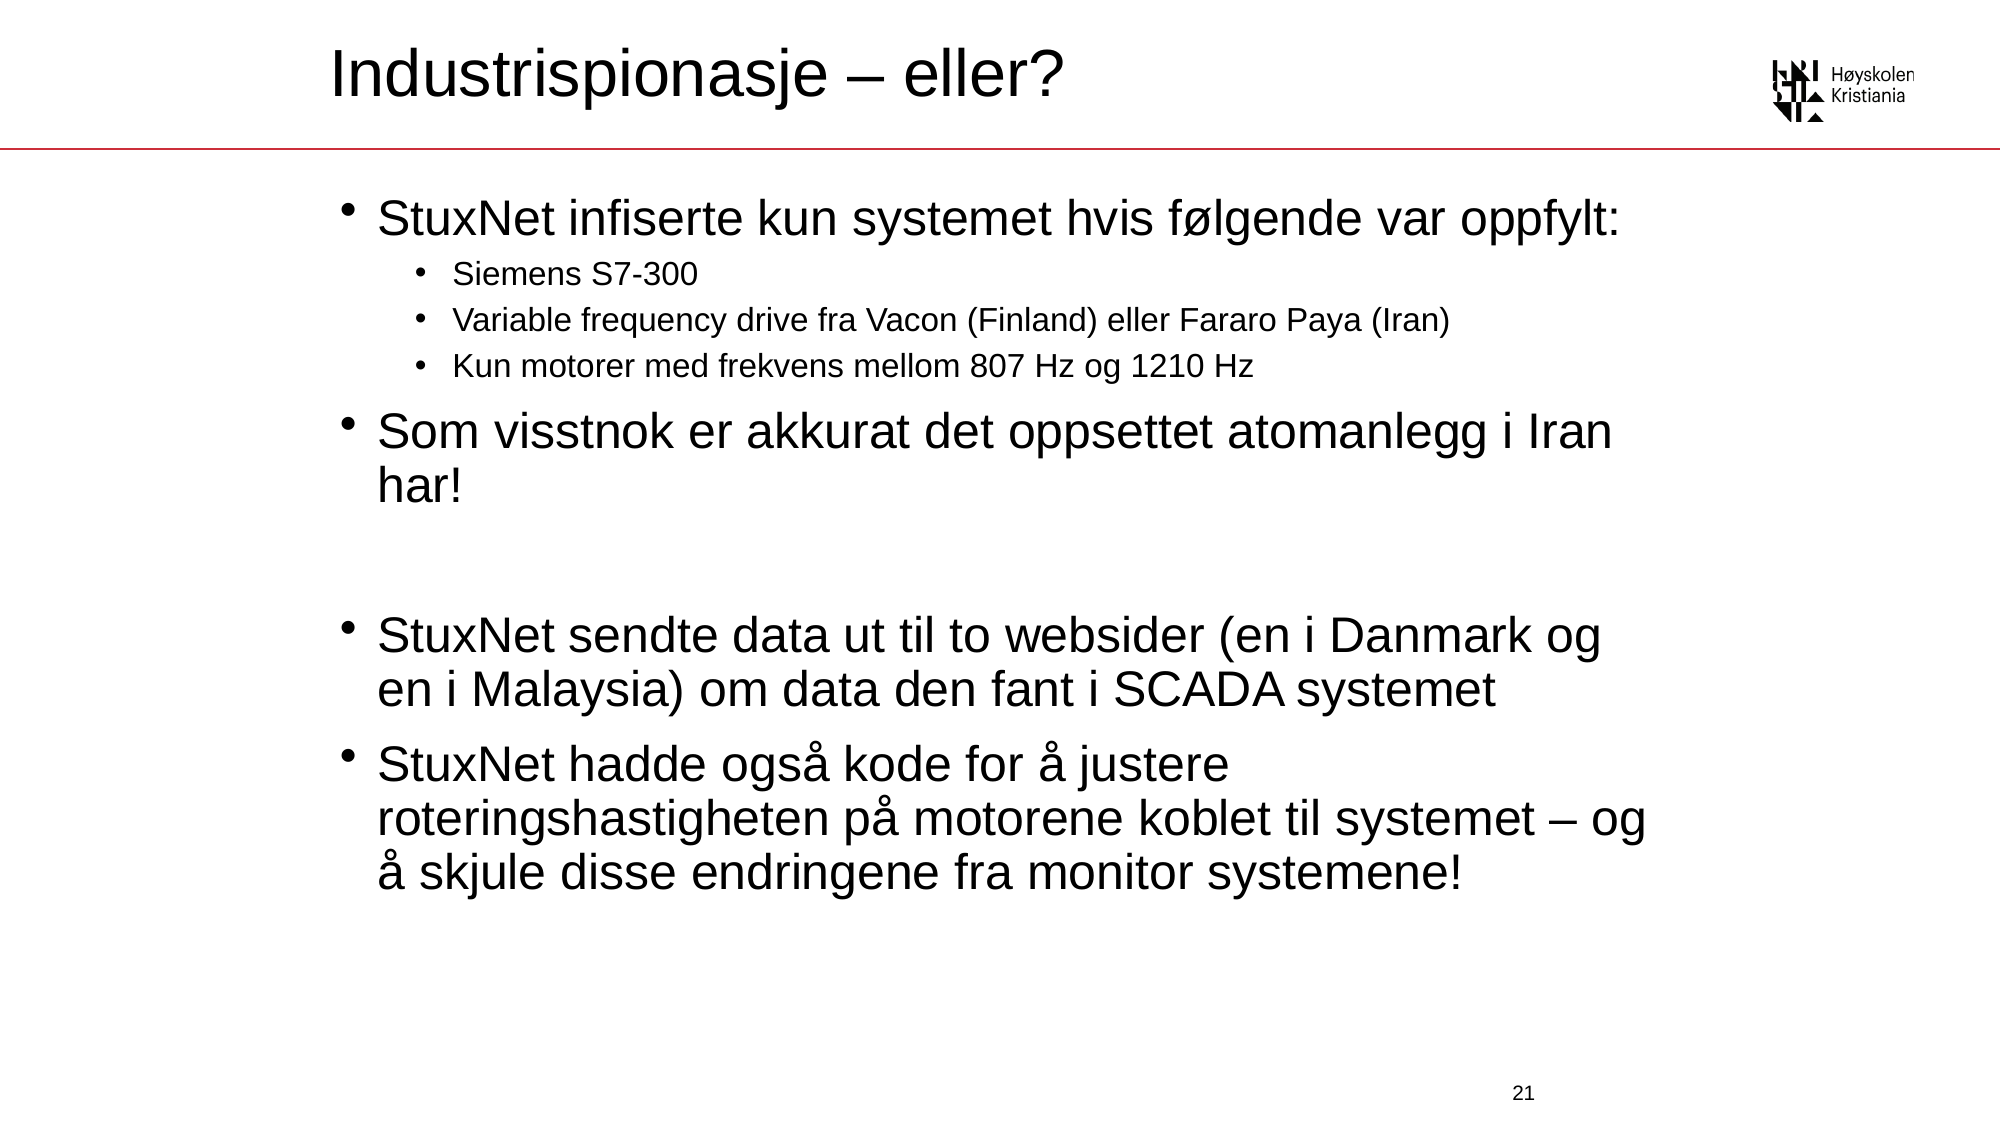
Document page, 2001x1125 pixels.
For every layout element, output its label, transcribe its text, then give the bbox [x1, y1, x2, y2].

text_box 21 [1200, 1062, 1550, 1123]
list StuxNet infiserte kun systemet hvis følgende var oppfylt: Siemens S7-300 Variable frequency drive fra Vacon (Finland) eller Fararo Paya (Iran) Kun motorer med frekvens mellom 807 Hz og 1210 Hz Som visstnok er akkurat det oppsettet atomanlegg i Iran har! StuxNet sendte data ut til to websider (en i Danmark og en i Malaysia) om data den fant i SCADA systemet StuxNet hadde også kode for å justere roteringshastigheten på motorene koblet til systemet – og å skjule disse endringene fra monitor systemene! [324, 184, 1675, 1047]
title Industrispionasje – eller? [314, 31, 1665, 135]
